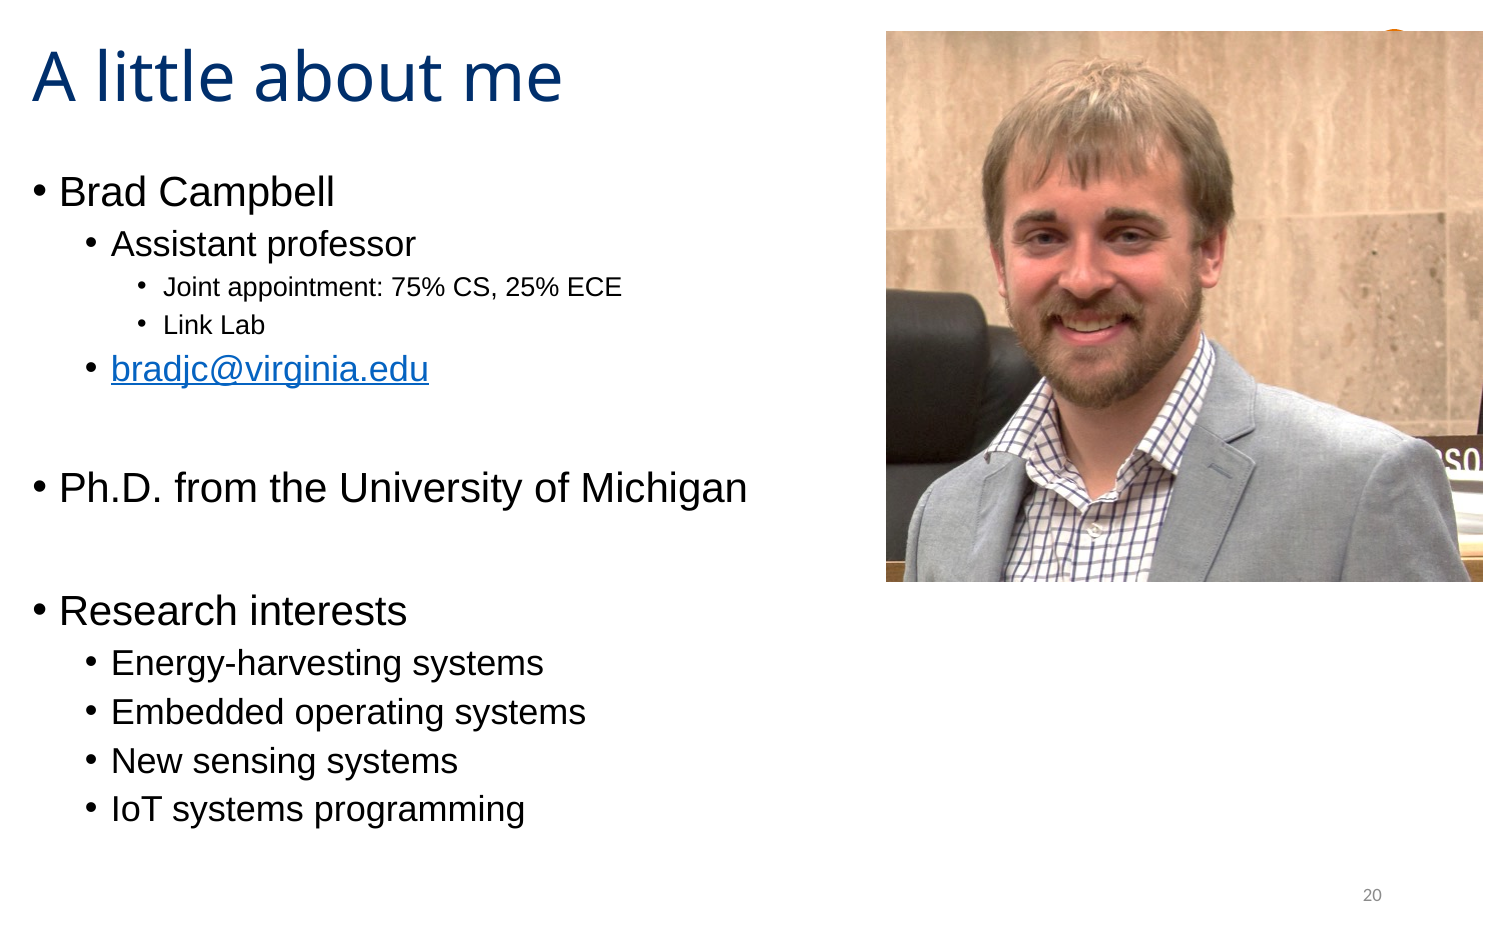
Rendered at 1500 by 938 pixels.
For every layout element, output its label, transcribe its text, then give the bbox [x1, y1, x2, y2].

list Brad Campbell Assistant professor Joint appointment: 75% CS, 25% ECE Link Lab bradjc@virginia.edu Ph.D. from the University of Michigan Research interests Energy-harvesting systems Embedded operating systems New sensing systems IoT systems programming [17, 157, 1483, 845]
slide_number 20 [1059, 868, 1397, 919]
title A little about me [17, 14, 1297, 145]
picture [886, 31, 1483, 582]
